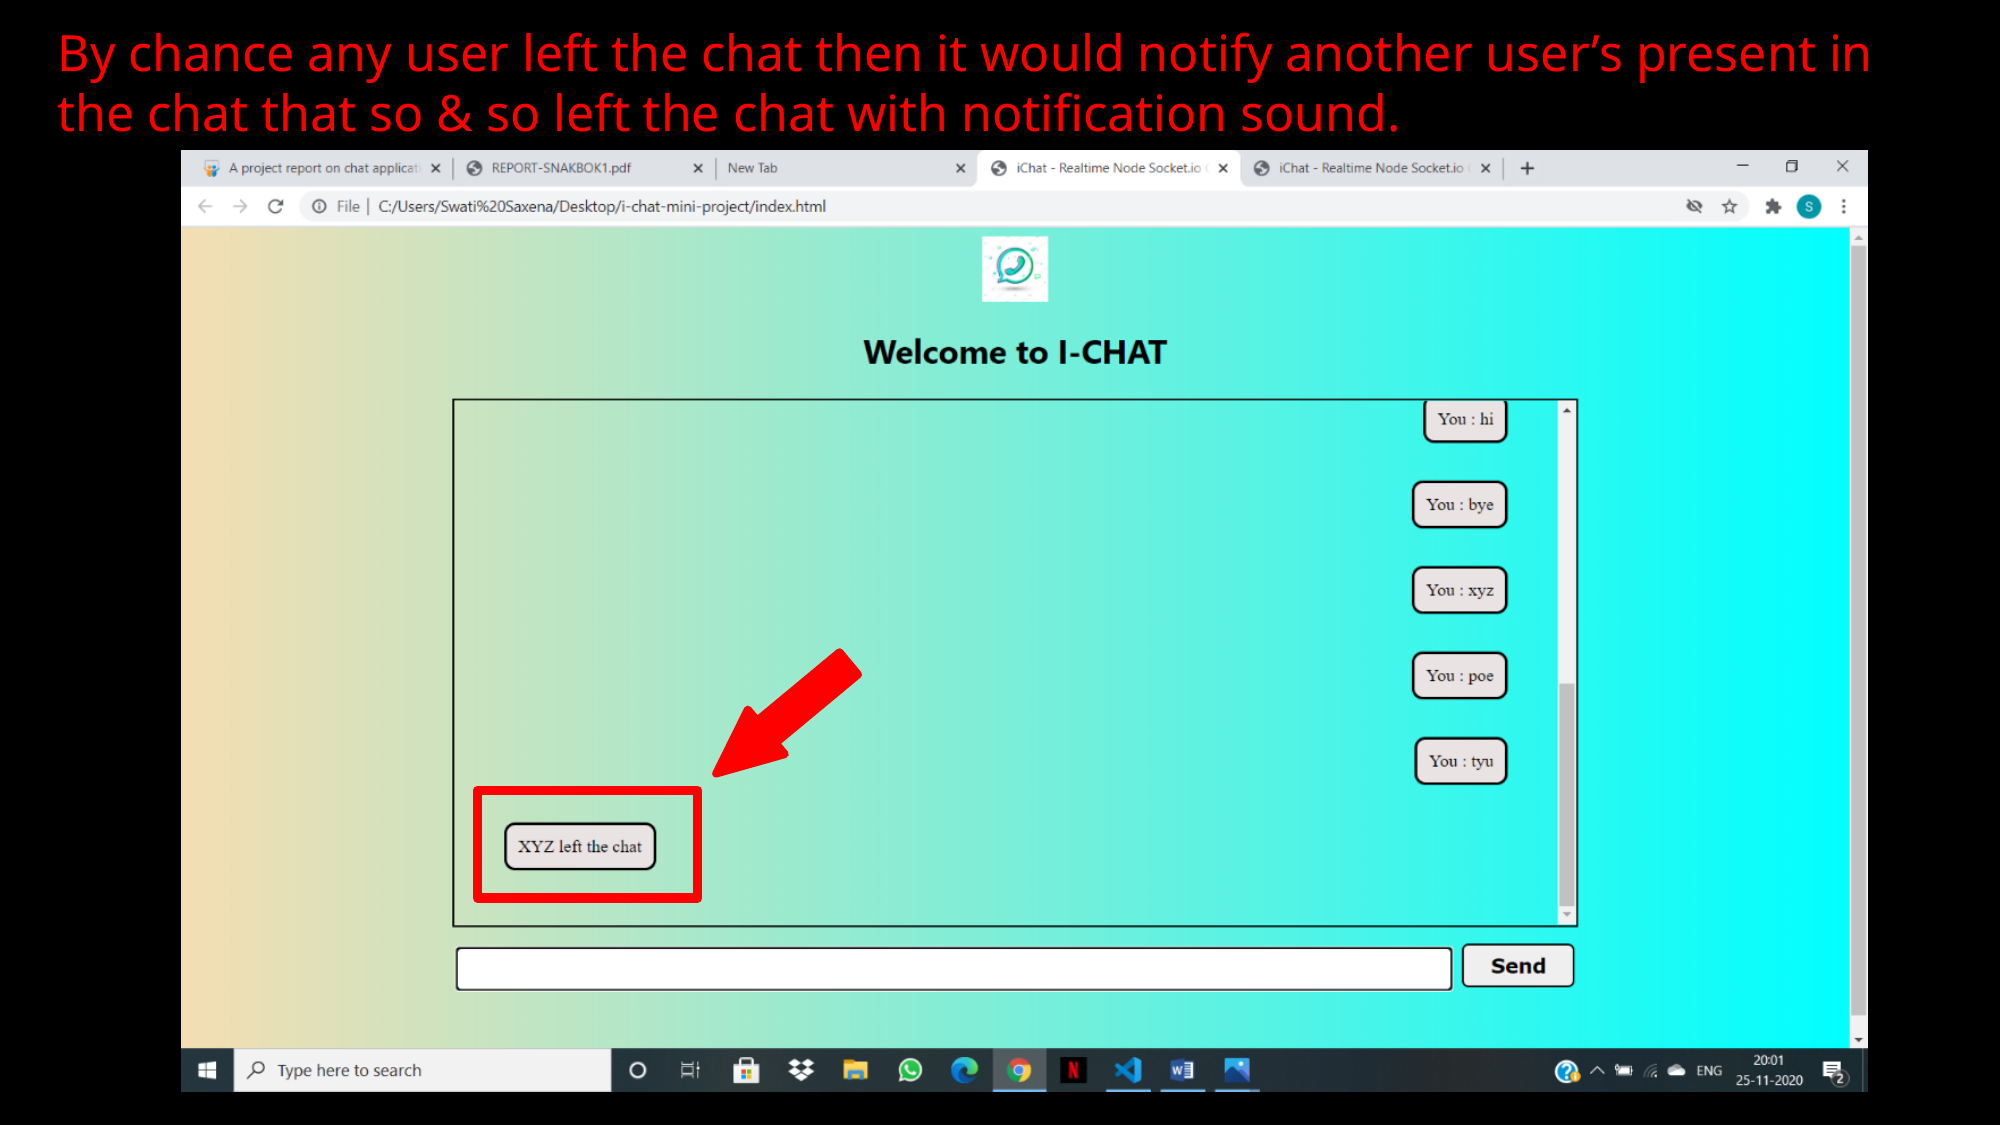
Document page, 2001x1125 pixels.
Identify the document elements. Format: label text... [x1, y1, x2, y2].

picture [181, 150, 1868, 1092]
text_box By chance any user left the chat then it would notify another user’s present in the chat that so & so left the chat with notification sound. [42, 13, 1935, 149]
